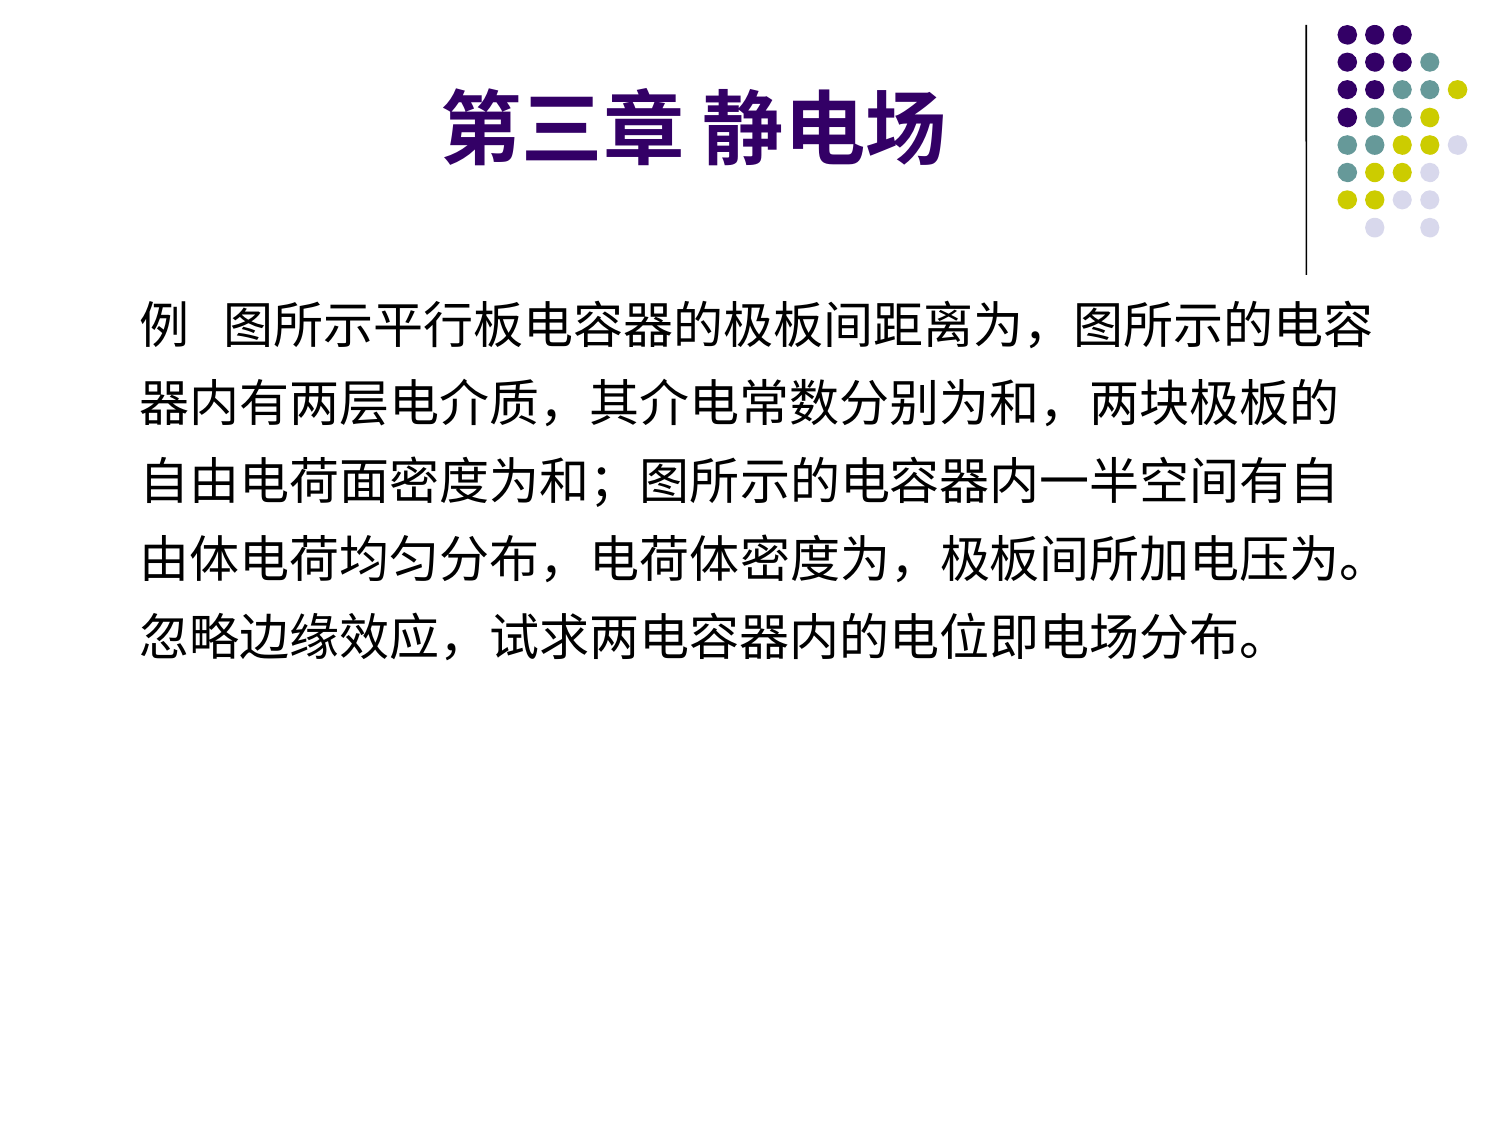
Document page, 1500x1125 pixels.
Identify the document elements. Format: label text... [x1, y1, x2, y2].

text_box 第三章 静电场 [75, 20, 1313, 233]
